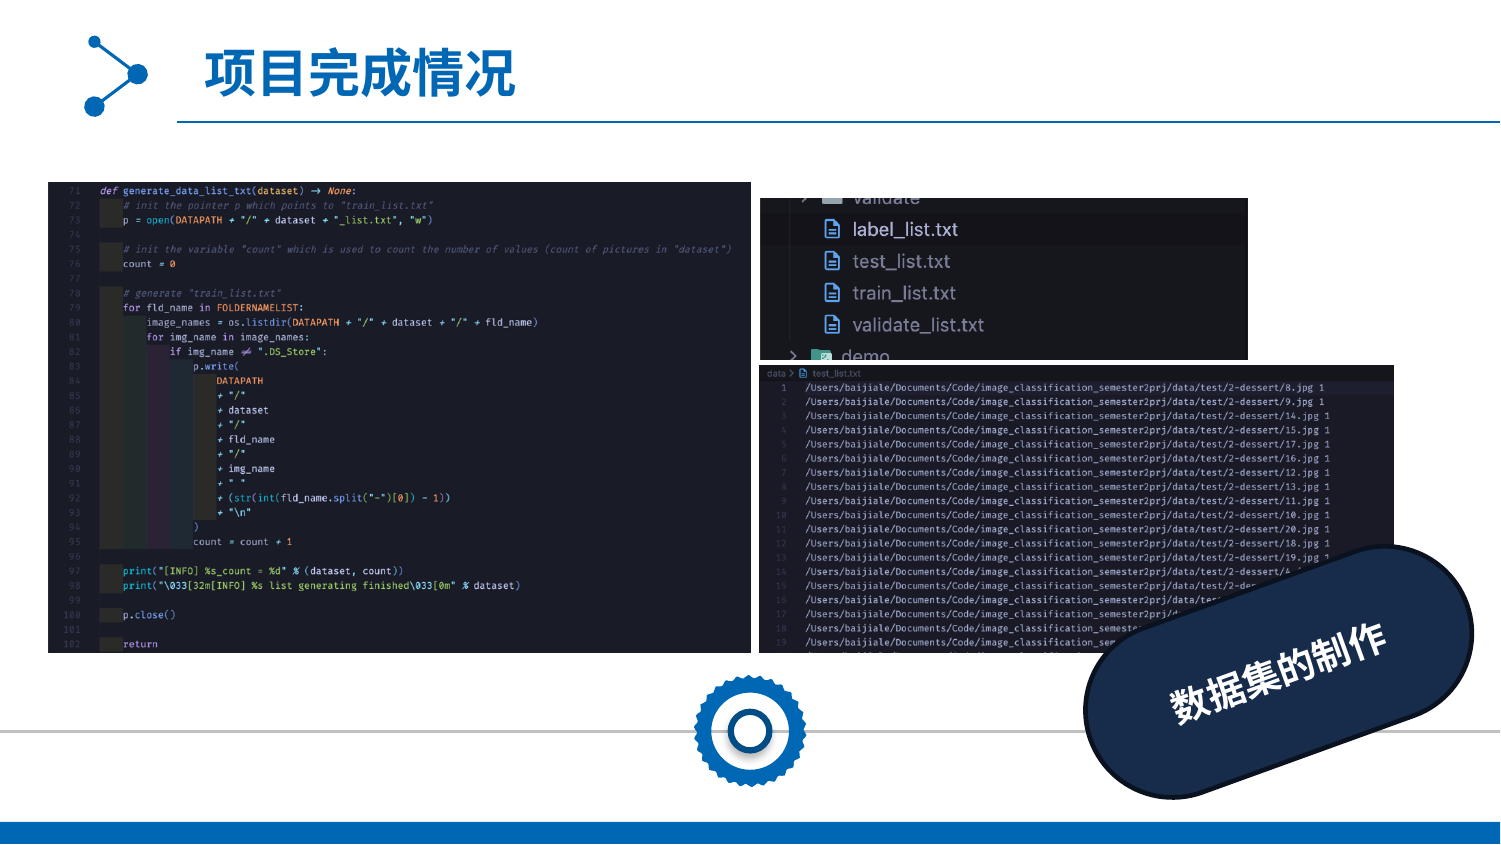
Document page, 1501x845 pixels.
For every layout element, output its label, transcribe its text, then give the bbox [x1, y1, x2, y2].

text_box [732, 743, 769, 753]
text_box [94, 41, 138, 107]
text_box 数据集的制作 [1083, 544, 1475, 730]
text_box [693, 675, 807, 730]
text_box 数据集的制作 [1089, 743, 1346, 800]
text_box [728, 709, 772, 730]
text_box [0, 821, 1501, 844]
picture [48, 182, 751, 653]
text_box [696, 743, 805, 788]
text_box 项目完成情况 [189, 32, 532, 111]
picture [760, 198, 1249, 360]
picture [758, 365, 1395, 653]
